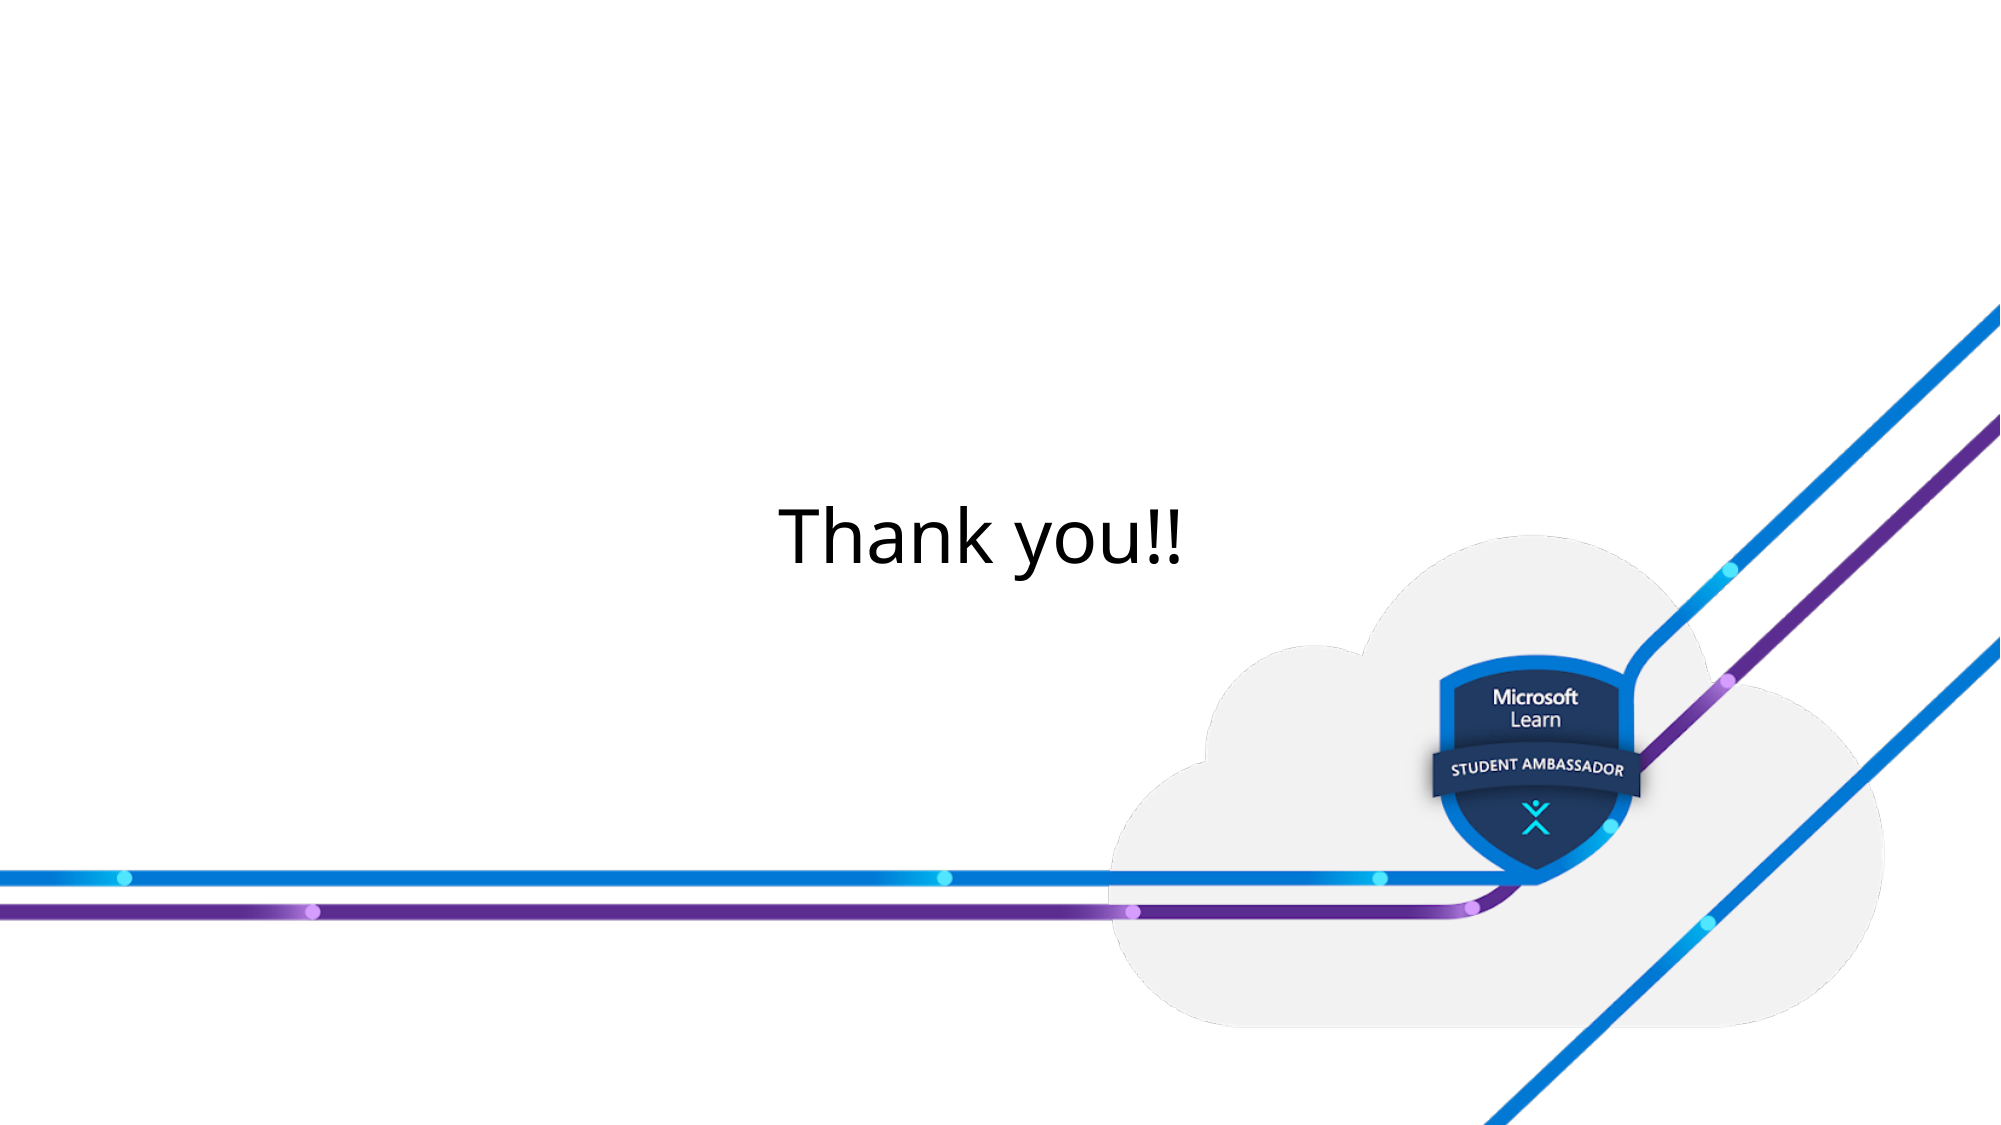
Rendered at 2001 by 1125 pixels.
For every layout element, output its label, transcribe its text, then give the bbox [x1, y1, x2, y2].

picture [0, 130, 2000, 1125]
title Thank you!! [96, 391, 1596, 580]
